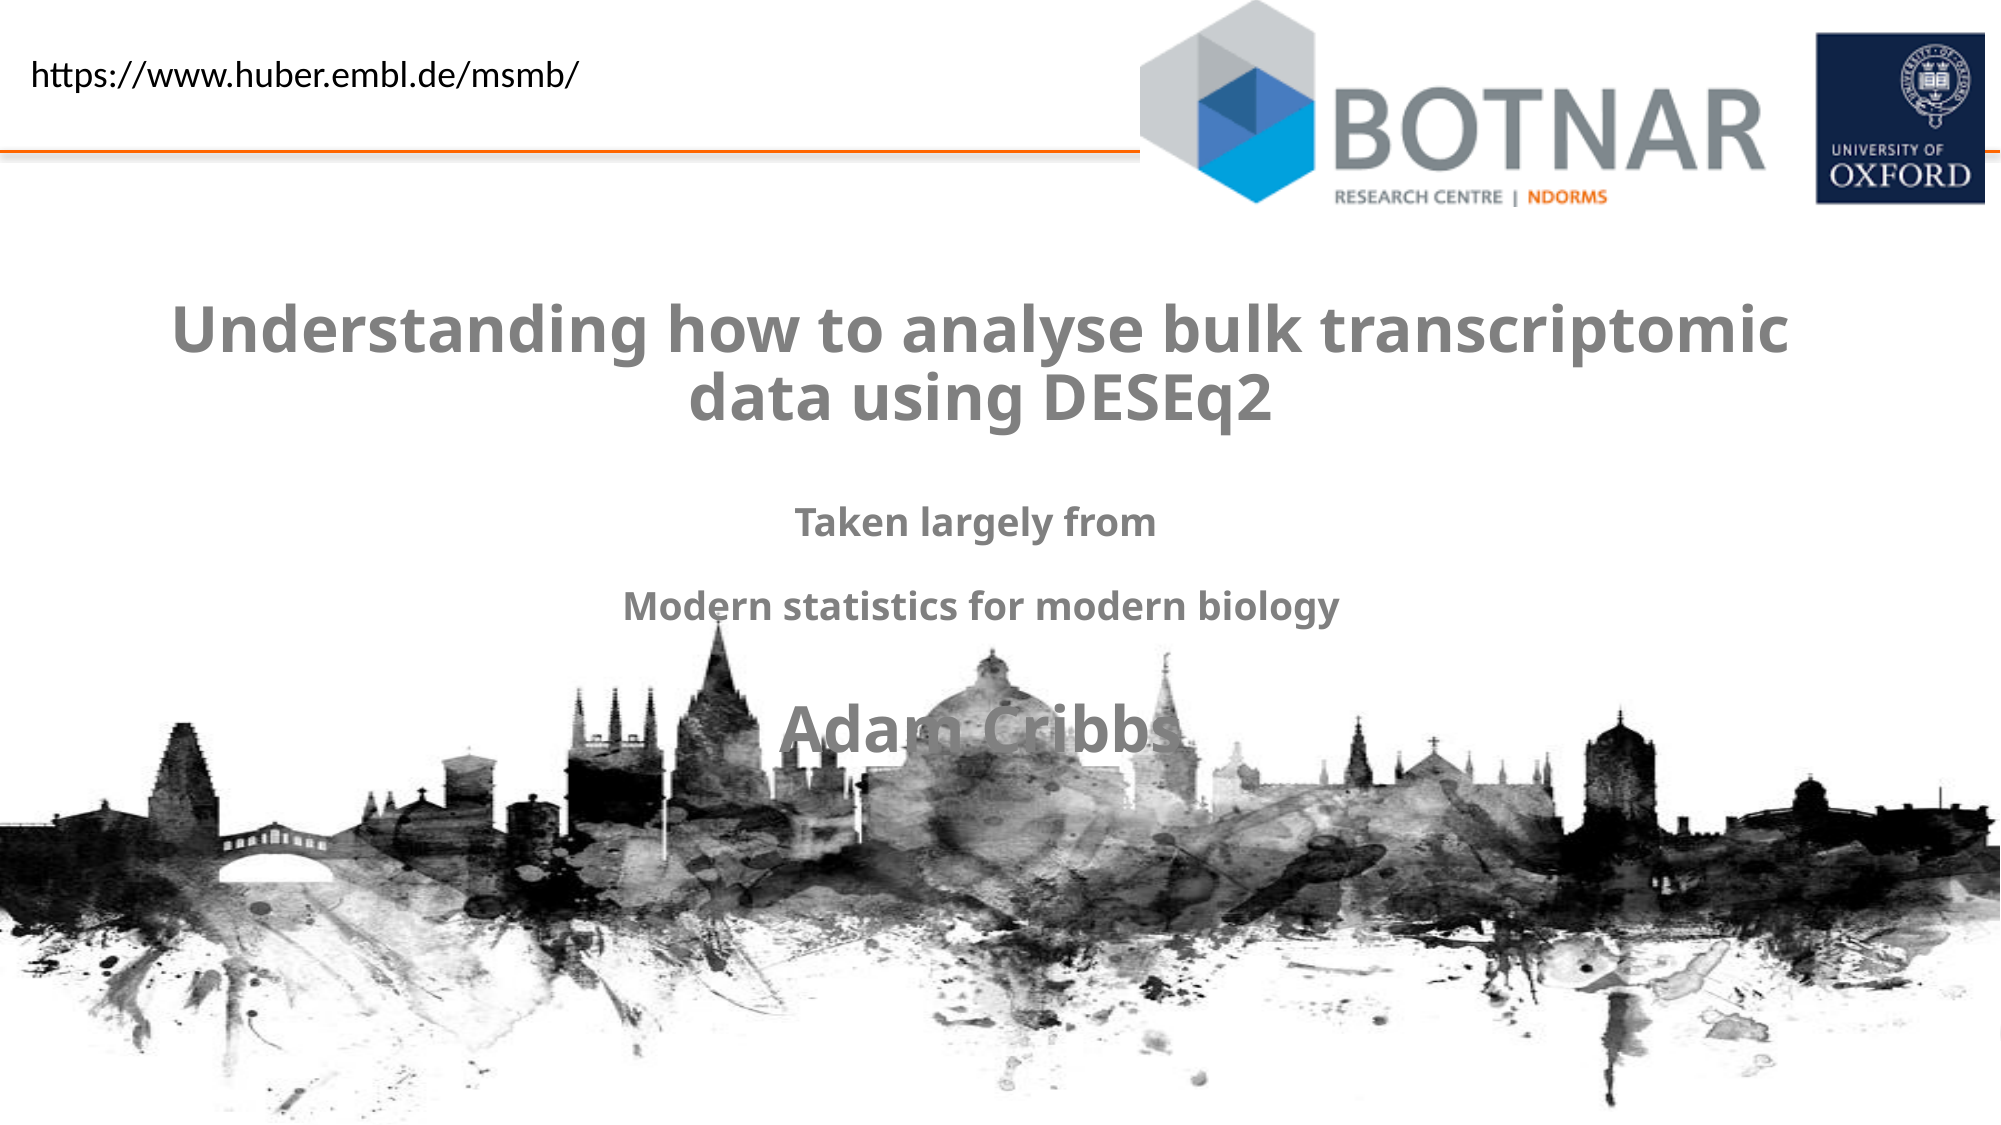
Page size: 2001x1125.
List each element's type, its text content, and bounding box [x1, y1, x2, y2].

picture [0, 354, 2000, 1125]
text_box Understanding how to analyse bulk transcriptomic data using DESEq2 Taken largely from Modern statistics for modern biology Adam Cribbs [146, 289, 1815, 351]
text_box https://www.huber.embl.de/msmb/ [15, 42, 766, 103]
picture [1139, 0, 1985, 207]
